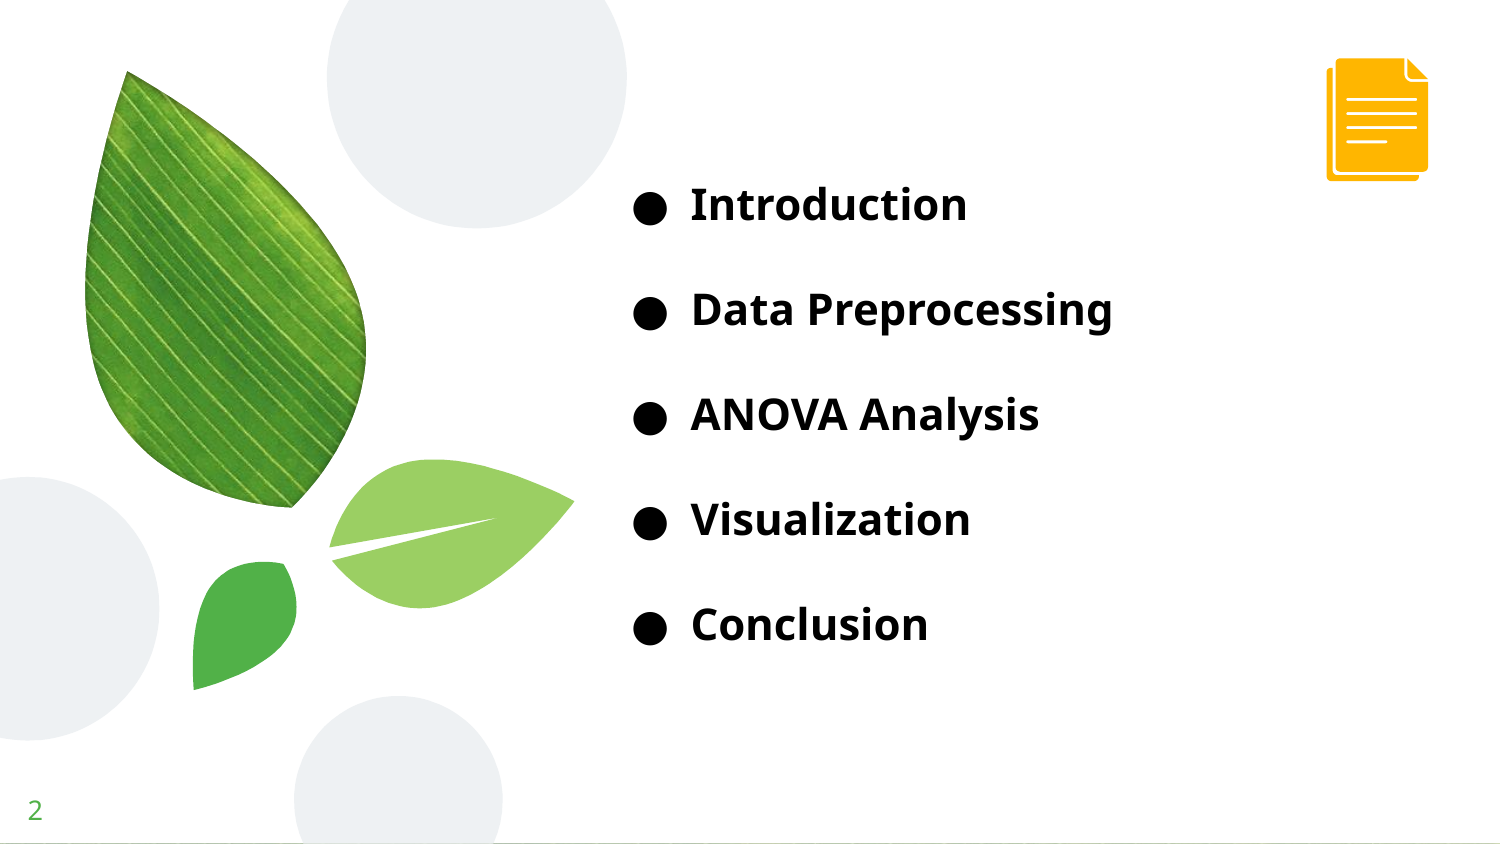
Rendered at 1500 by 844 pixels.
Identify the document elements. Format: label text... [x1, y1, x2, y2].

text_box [1326, 58, 1429, 182]
slide_number 2 [12, 779, 103, 844]
text_box Introduction Data Preprocessing ANOVA Analysis Visualization Conclusion [600, 162, 1416, 695]
picture [86, 72, 366, 507]
